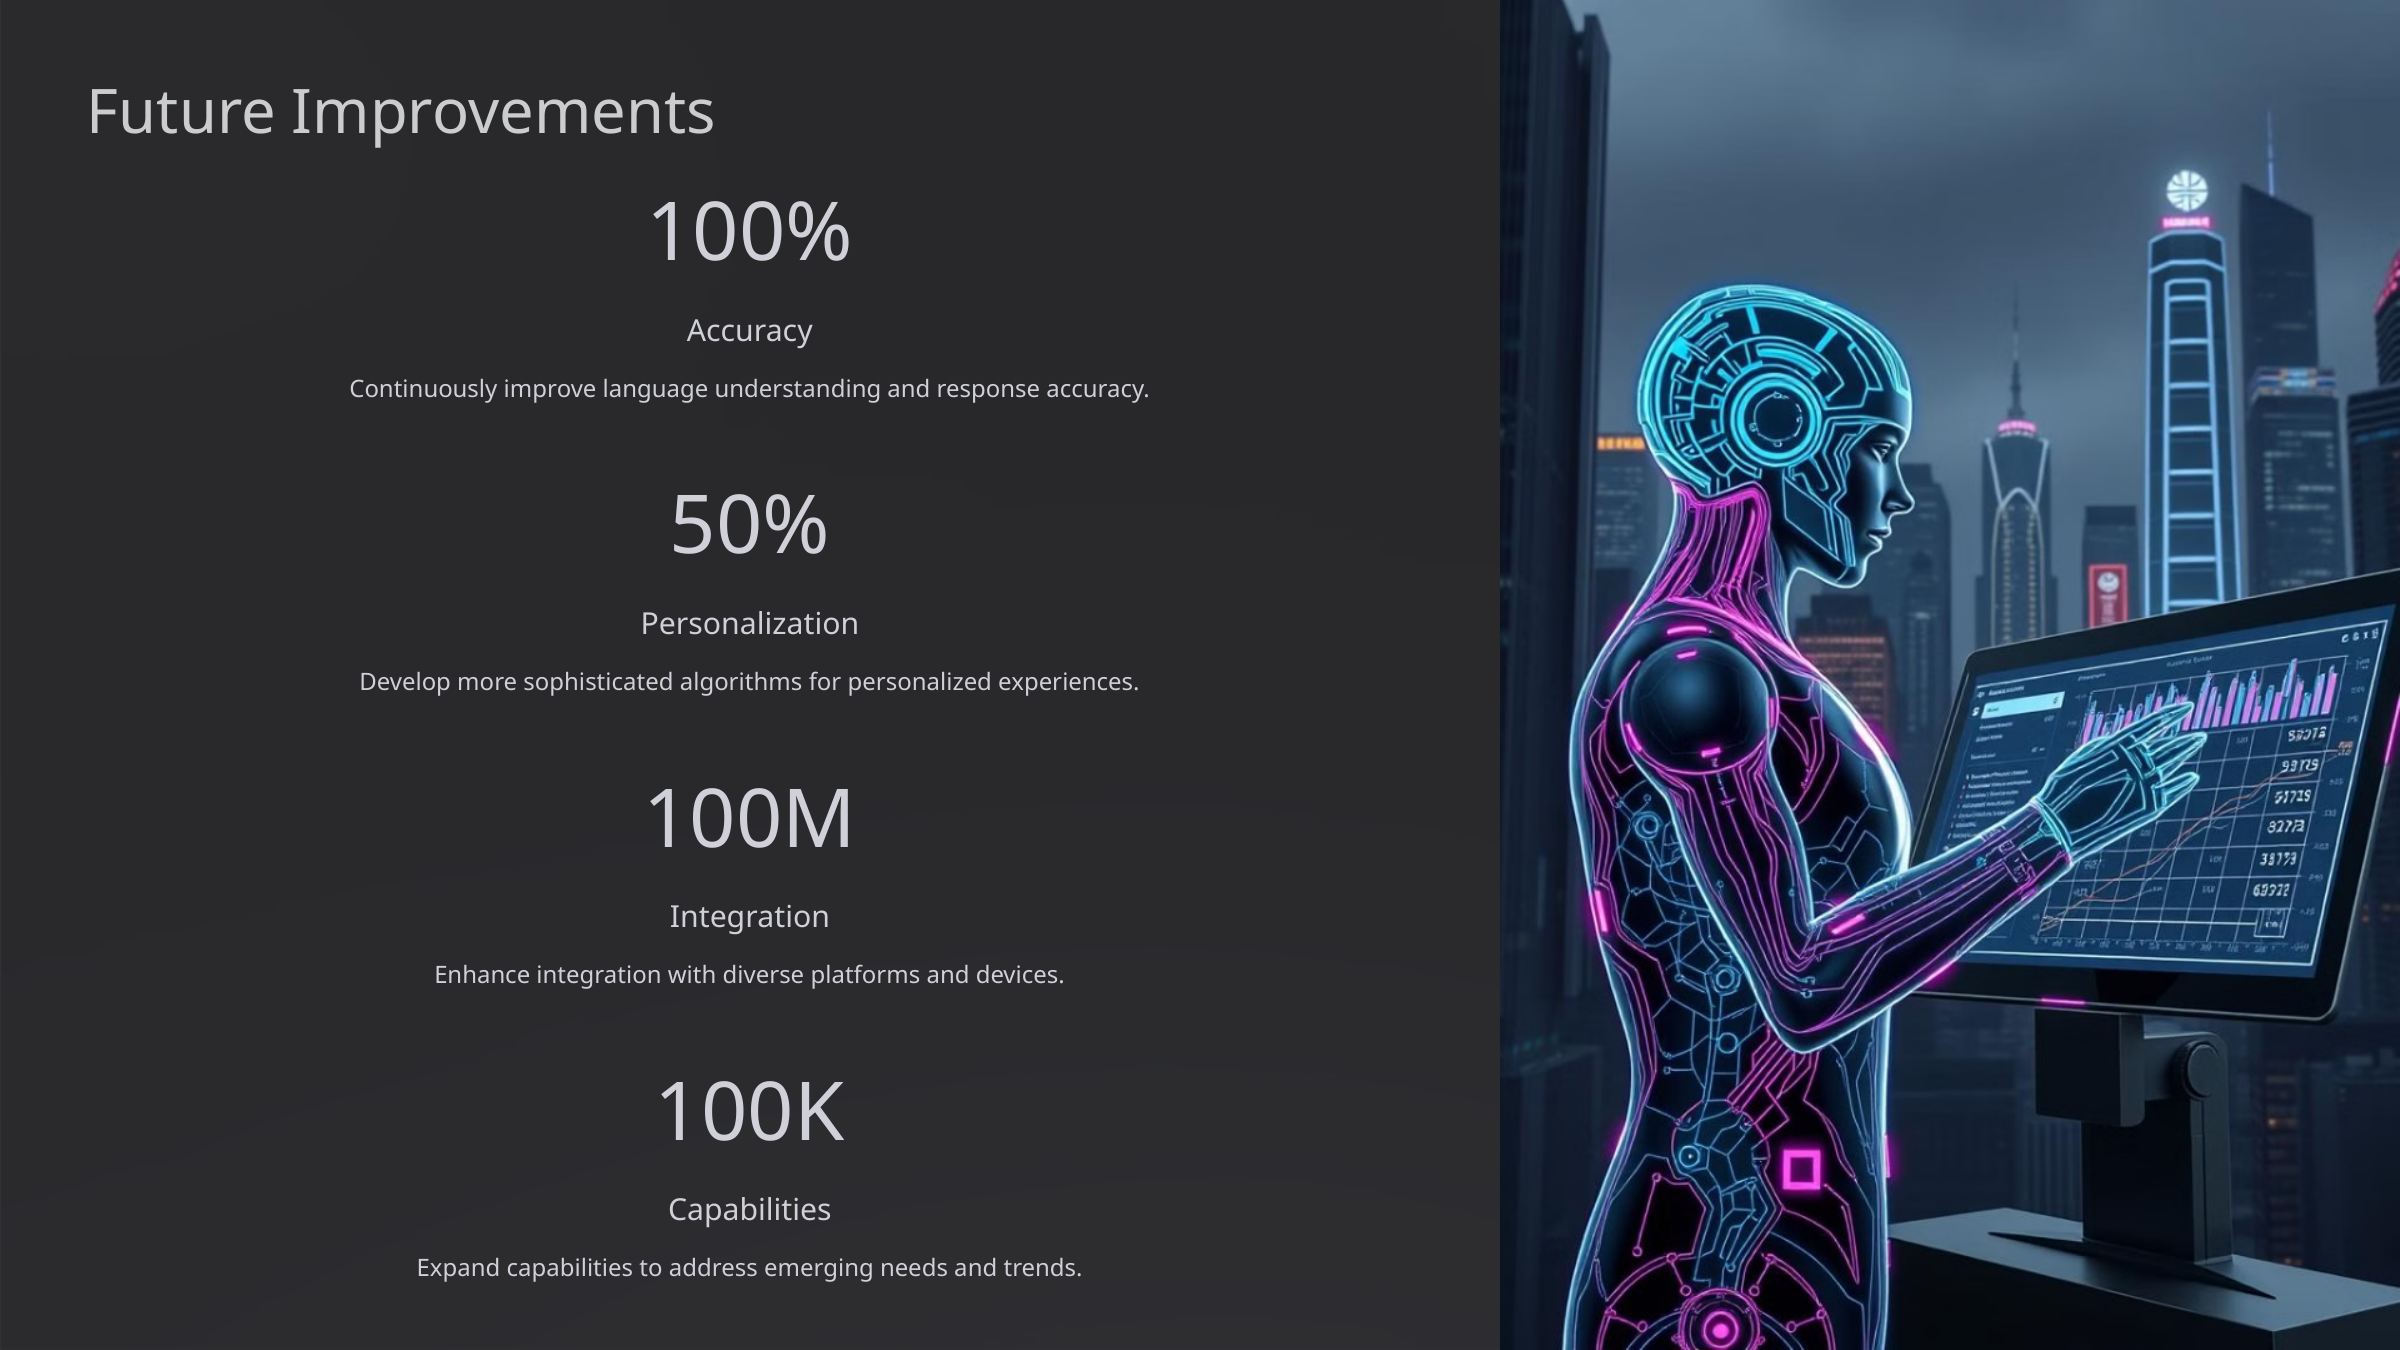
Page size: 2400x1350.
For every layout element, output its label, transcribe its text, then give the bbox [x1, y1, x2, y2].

text_box 100K [86, 1075, 1414, 1158]
text_box Integration [594, 894, 906, 934]
text_box Accuracy [594, 308, 906, 348]
text_box Develop more sophisticated algorithms for personalized experiences. [86, 655, 1414, 696]
text_box Expand capabilities to address emerging needs and trends. [86, 1241, 1414, 1282]
text_box 100M [86, 782, 1414, 864]
text_box Future Improvements [86, 68, 718, 146]
picture [1499, 0, 2400, 1350]
text_box Enhance integration with diverse platforms and devices. [86, 948, 1414, 989]
text_box Continuously improve language understanding and response accuracy. [86, 362, 1414, 402]
text_box 100% [86, 195, 1414, 278]
text_box Capabilities [594, 1188, 906, 1227]
text_box Personalization [594, 601, 906, 641]
text_box 50% [86, 488, 1414, 571]
